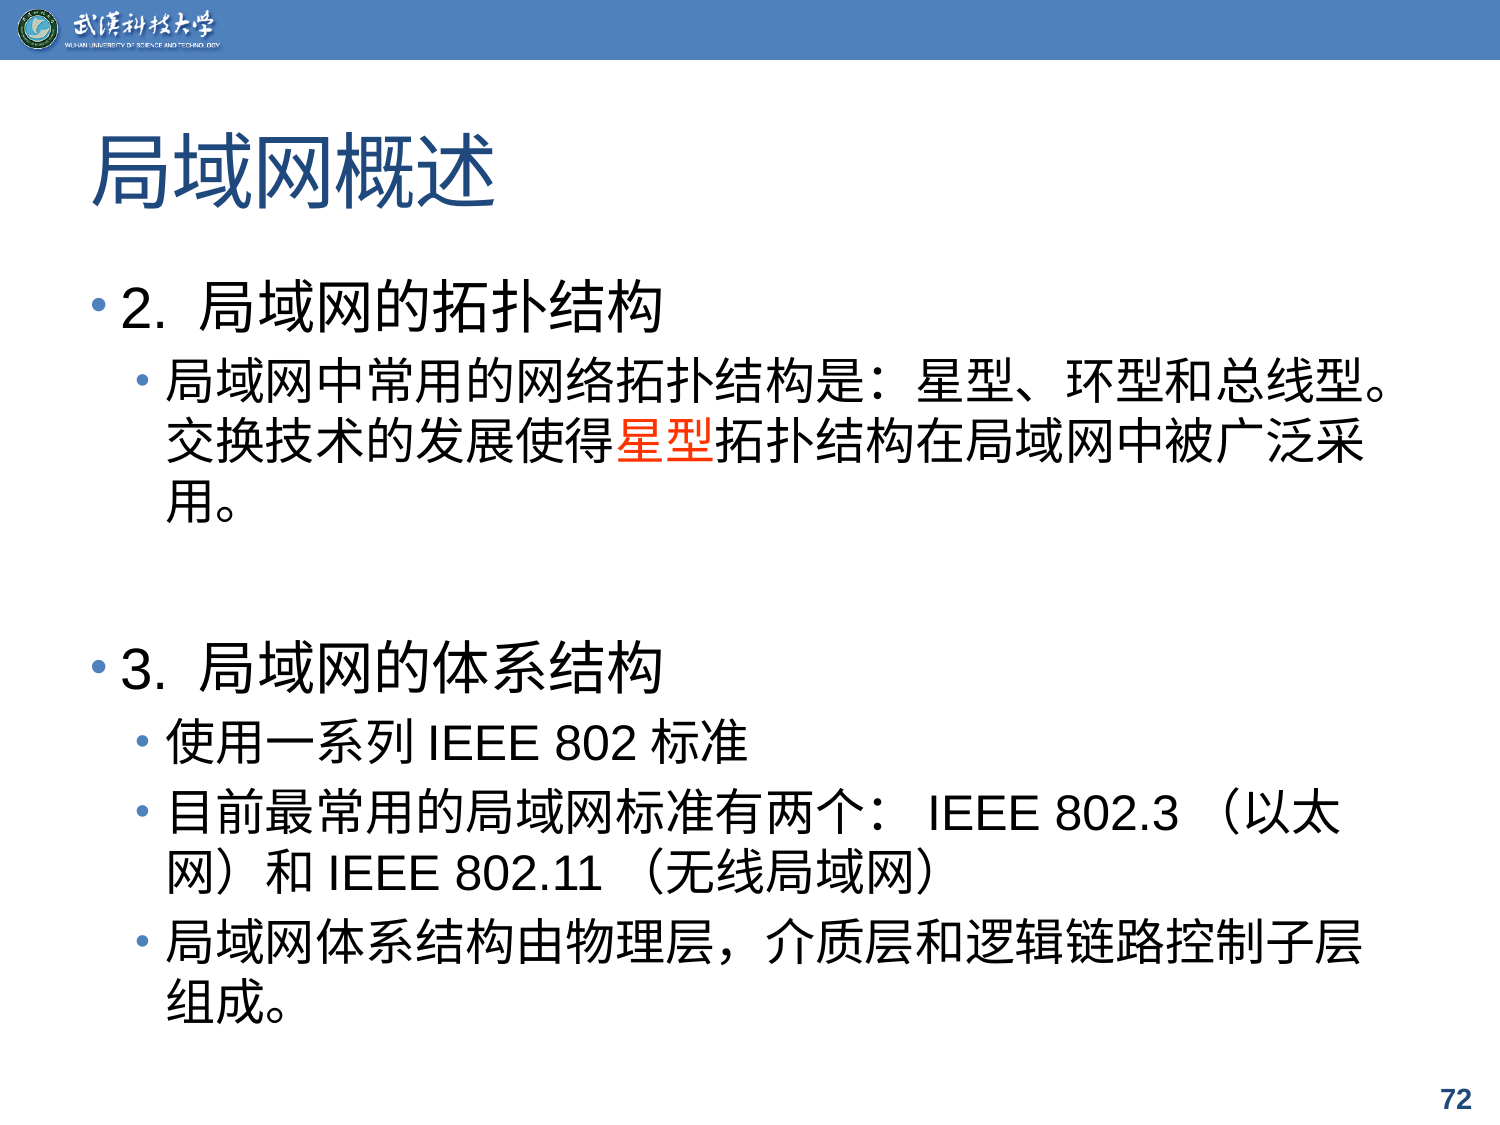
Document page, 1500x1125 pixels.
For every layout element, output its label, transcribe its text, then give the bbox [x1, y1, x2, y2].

title 局域网概述 [75, 87, 1425, 250]
list 2. 局域网的拓扑结构 局域网中常用的网络拓扑结构是：星型、环型和总线型。交换技术的发展使得星型拓扑结构在局域网中被广泛采用。 3. 局域网的体系结构 使用一系列IEEE 802标准 目前最常用的局域网标准有两个：IEEE 802.3（以太网）和IEEE 802.11（无线局域网） 局域网体系结构由物理层，介质层和逻辑链路控制子层组成。 [75, 262, 1425, 1063]
picture [8, 4, 228, 58]
slide_number 72 [1425, 1071, 1500, 1125]
